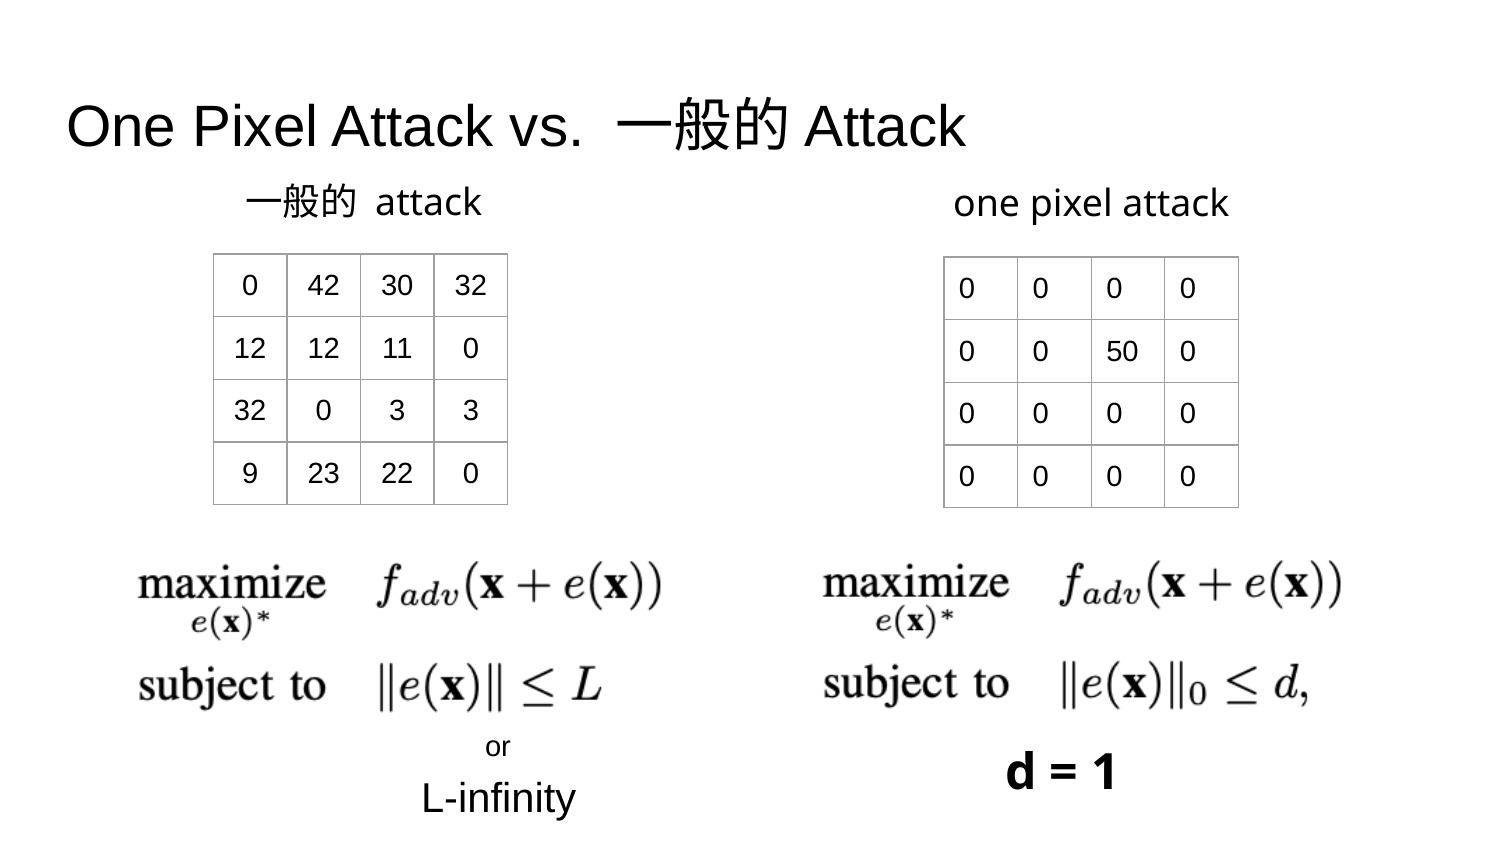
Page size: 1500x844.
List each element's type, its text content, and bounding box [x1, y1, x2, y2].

text_box 一般的 attack [184, 162, 543, 209]
text_box d = 1 [960, 733, 1165, 791]
table_cell 32 [214, 380, 286, 441]
title One Pixel Attack vs. 一般的Attack [51, 72, 1449, 167]
table_cell 0 [1092, 446, 1164, 507]
table_cell 0 [435, 443, 507, 504]
table_cell 22 [361, 443, 433, 504]
table_cell 9 [214, 443, 286, 504]
table_cell 23 [288, 443, 360, 504]
table_header 30 [361, 255, 433, 316]
text_box or [434, 733, 562, 750]
table_header 42 [288, 255, 360, 316]
text_box L-infinity [406, 756, 664, 823]
table_cell 0 [1018, 446, 1091, 507]
table_cell 50 [1092, 320, 1164, 382]
table_cell 12 [288, 317, 360, 379]
table_cell 3 [435, 380, 507, 441]
table_cell 0 [1165, 383, 1238, 444]
picture [809, 548, 1356, 724]
table_header 0 [945, 258, 1017, 319]
table_cell 11 [361, 317, 433, 379]
table_cell 0 [945, 383, 1017, 444]
table_cell 0 [945, 446, 1017, 507]
table_cell 0 [945, 320, 1017, 382]
text_box one pixel attack [912, 164, 1271, 211]
table_cell 0 [1018, 320, 1091, 382]
table_header 0 [1165, 258, 1238, 319]
table_header 32 [435, 255, 507, 316]
table_cell 0 [1165, 320, 1238, 382]
table_cell 3 [361, 380, 433, 441]
table_header 0 [1018, 258, 1091, 319]
table_header 0 [214, 255, 286, 316]
table_cell 0 [288, 380, 360, 441]
picture [107, 543, 676, 724]
table_cell 0 [435, 317, 507, 379]
table_cell 0 [1165, 446, 1238, 507]
table_cell 0 [1092, 383, 1164, 444]
table_header 0 [1092, 258, 1164, 319]
table_cell 0 [1018, 383, 1091, 444]
table_cell 12 [214, 317, 286, 379]
